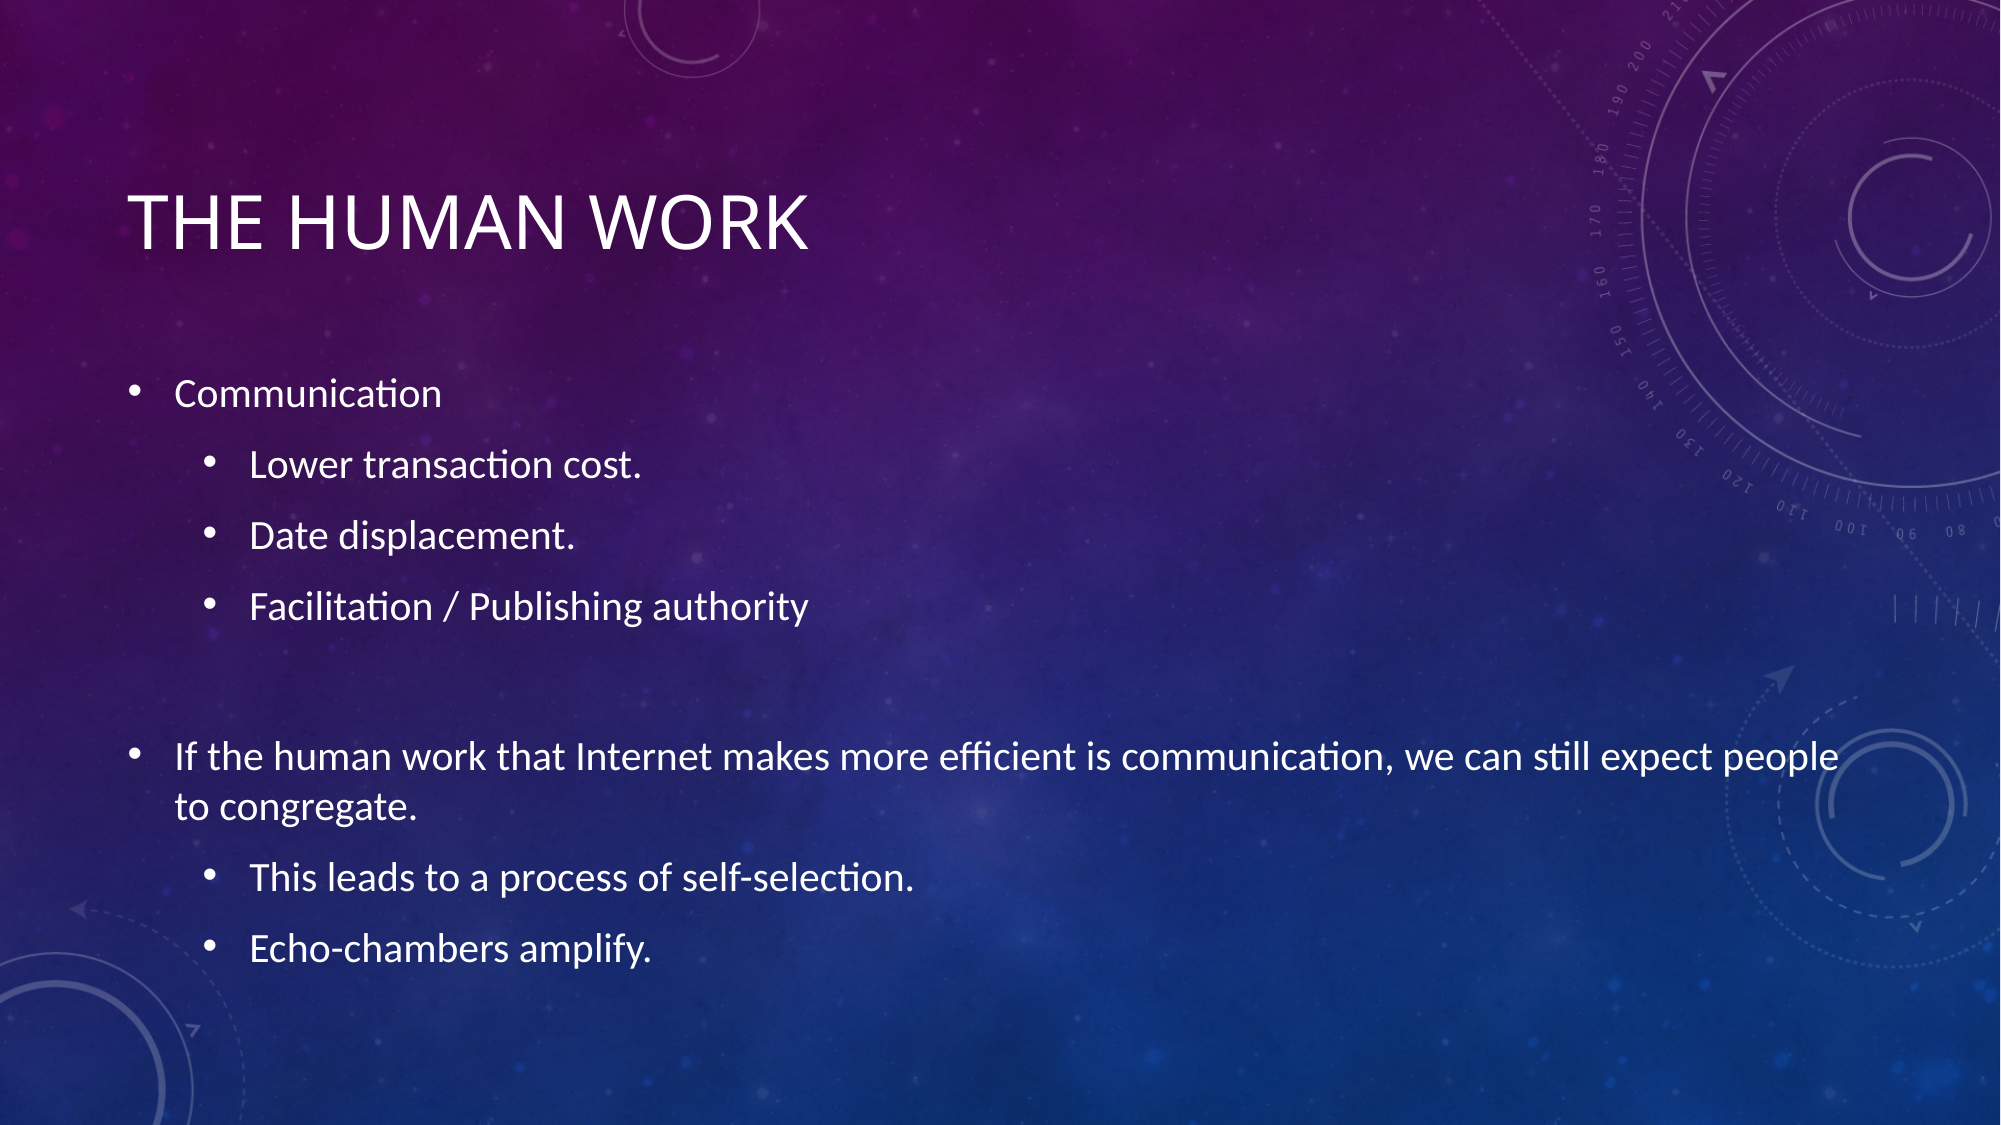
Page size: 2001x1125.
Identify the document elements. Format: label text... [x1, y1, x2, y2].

picture [0, 0, 2001, 1125]
list Communication Lower transaction cost. Date displacement. Facilitation / Publishing authority If the human work that Internet makes more efficient is communication, we can still expect people to congregate. This leads to a process of self-selection. Echo-chambers amplify. [112, 351, 1874, 985]
title The Human Work [112, 99, 1775, 339]
